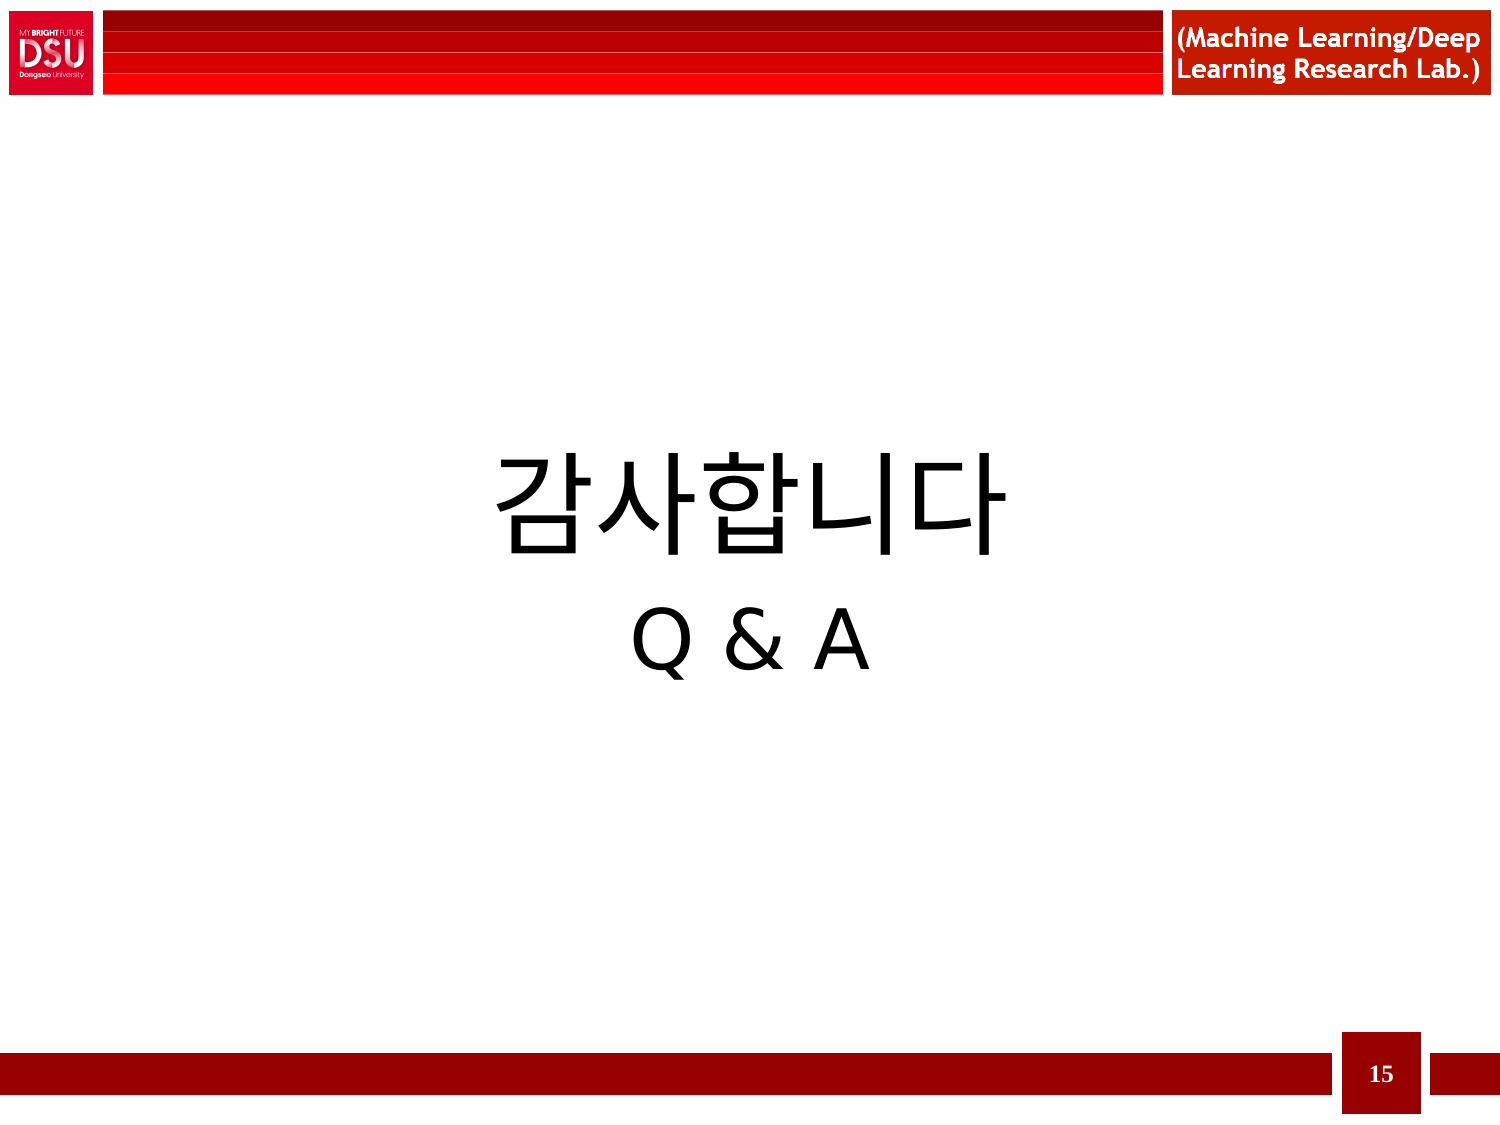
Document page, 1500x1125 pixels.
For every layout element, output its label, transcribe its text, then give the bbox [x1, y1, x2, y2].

text_box 15 [1348, 1049, 1414, 1095]
text_box [1335, 1025, 1428, 1121]
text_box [0, 2, 1500, 96]
text_box [1428, 1051, 1500, 1097]
text_box 감사합니다 Q & A [428, 426, 1072, 734]
text_box [0, 1051, 1335, 1097]
